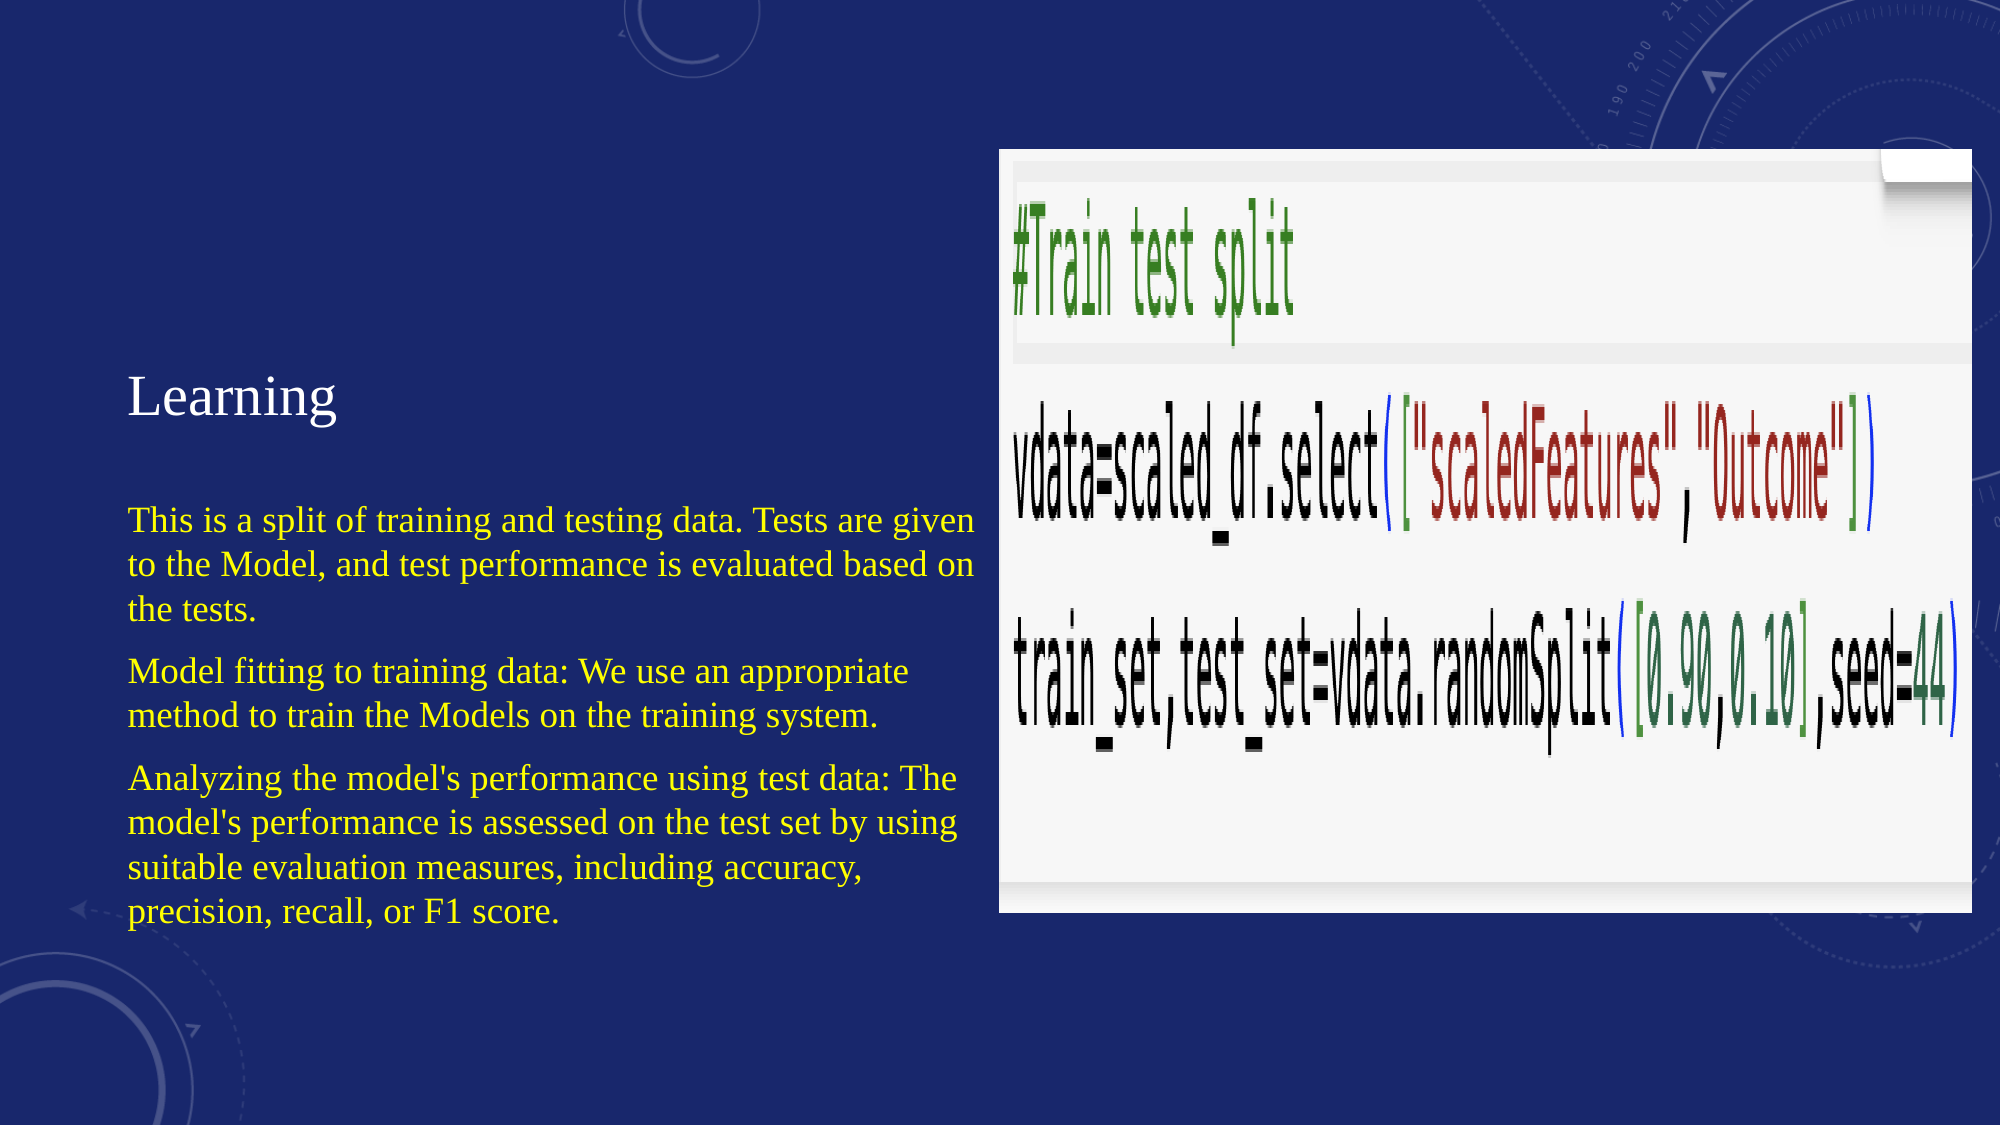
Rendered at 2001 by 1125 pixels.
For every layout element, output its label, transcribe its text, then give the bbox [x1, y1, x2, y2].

picture [0, 0, 2000, 1125]
list This is a split of training and testing data. Tests are given to the Model, and test performance is evaluated based on the tests. Model fitting to training data: We use an appropriate method to train the Models on the training system. Analyzing the model's performance using test data: The model's performance is assessed on the test set by using suitable evaluation measures, including accuracy, precision, recall, or F1 score. [112, 487, 1009, 944]
title Learning [112, 262, 993, 435]
